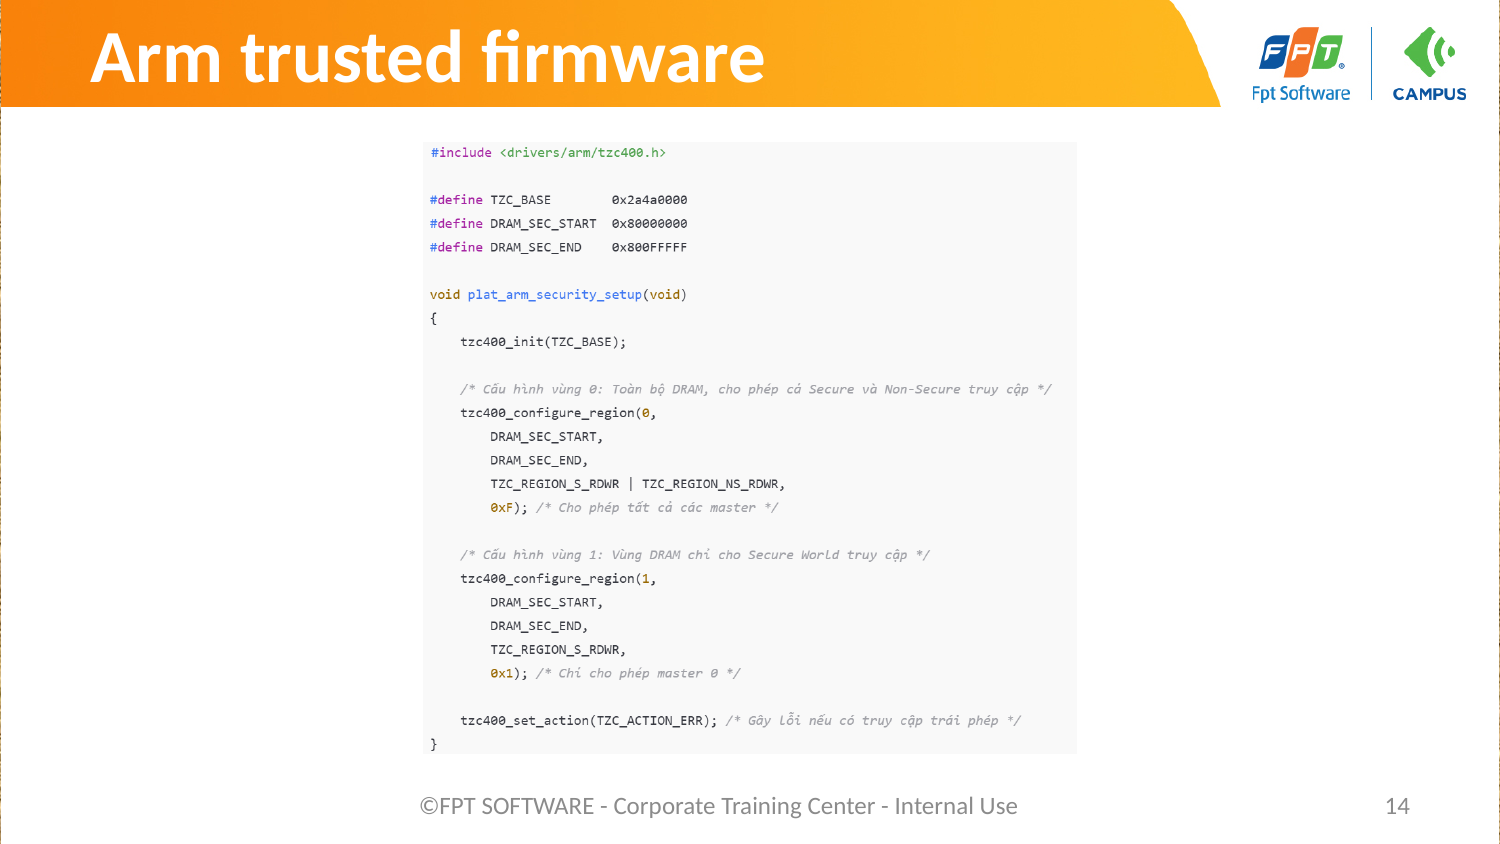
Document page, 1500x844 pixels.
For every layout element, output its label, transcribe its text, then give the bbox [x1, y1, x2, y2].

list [423, 142, 1077, 754]
slide_number 14 [1074, 782, 1425, 827]
title Arm trusted firmware [75, 0, 1176, 106]
picture [0, 0, 1500, 844]
footer ©FPT SOFTWARE - Corporate Training Center - Internal Use [395, 782, 1043, 827]
